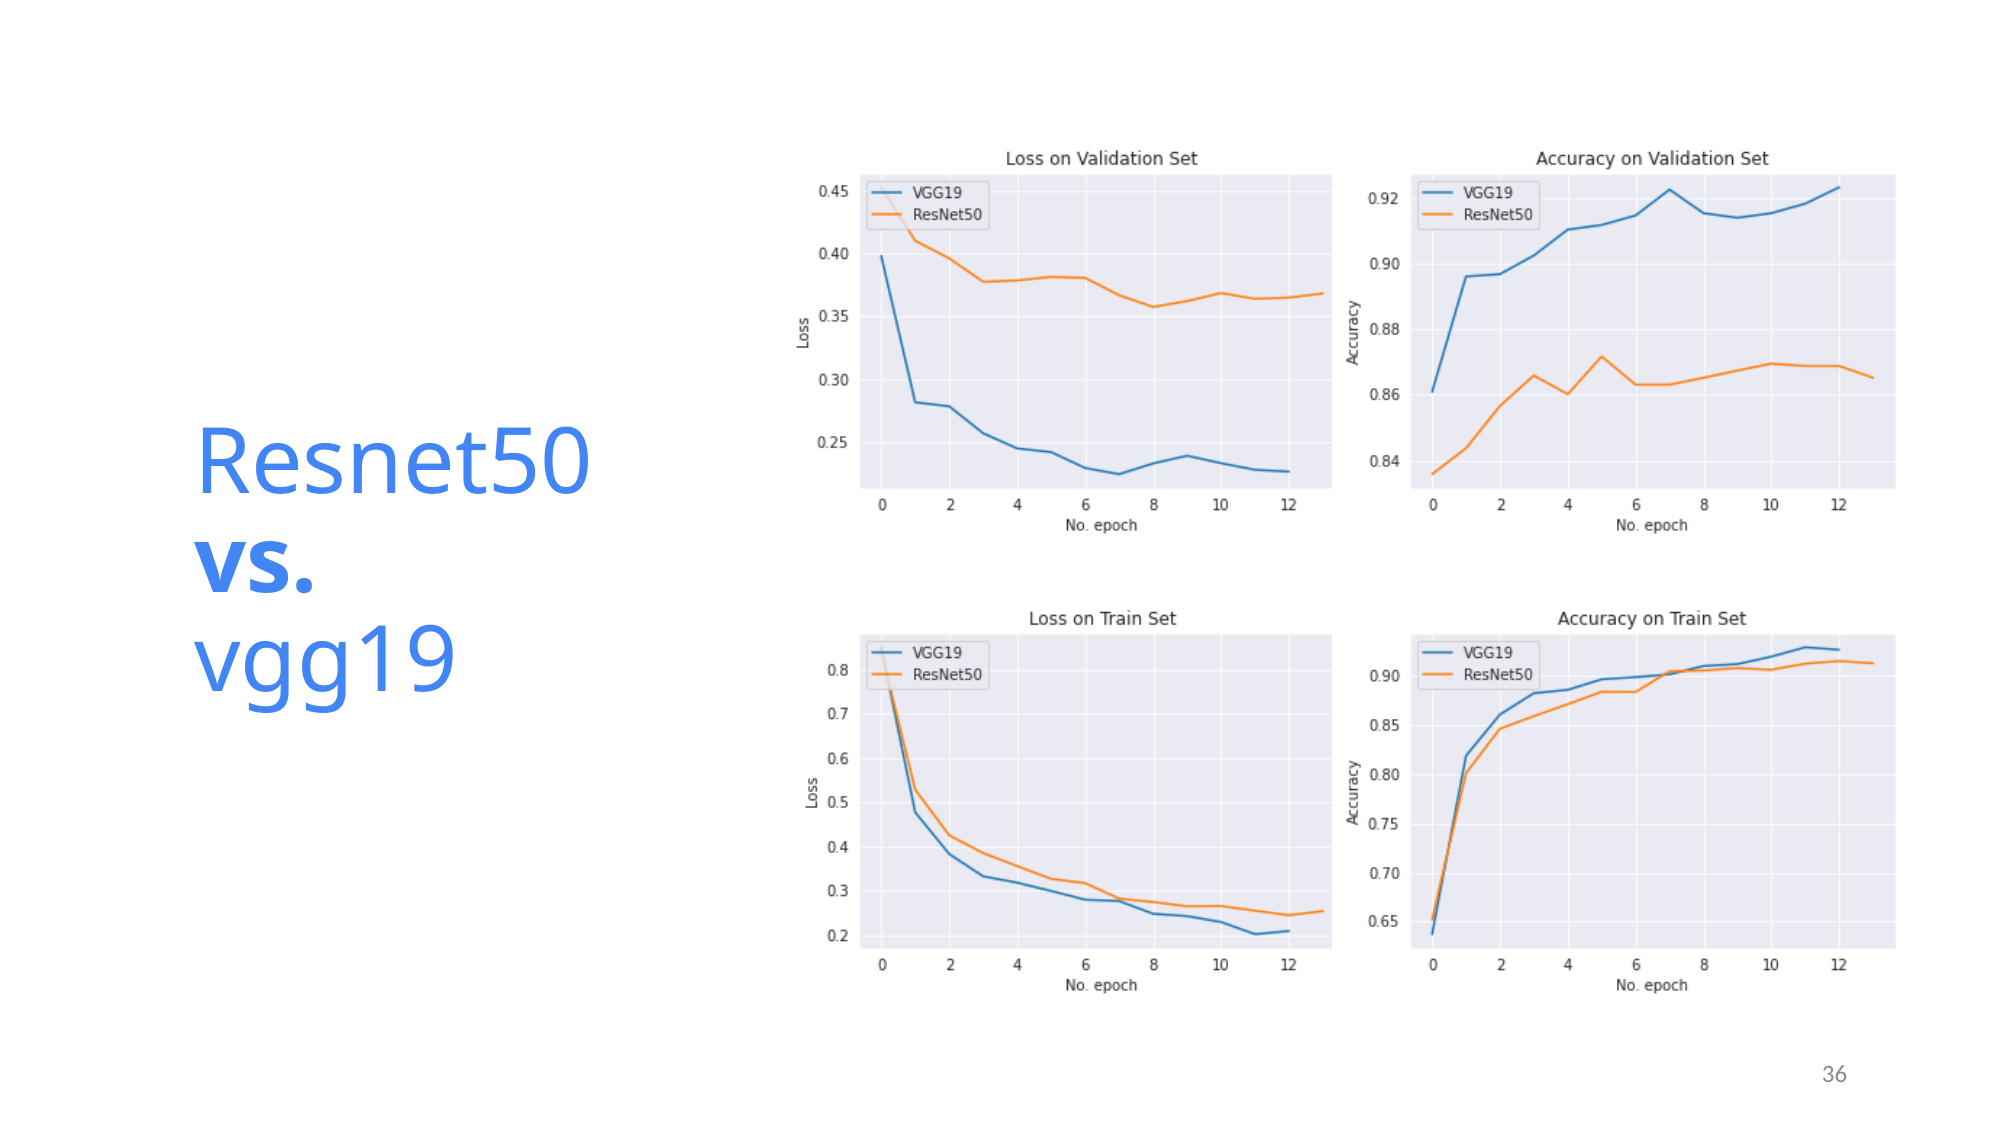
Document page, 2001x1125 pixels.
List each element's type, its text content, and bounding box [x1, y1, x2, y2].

title Resnet50 vs. vgg19 [179, 384, 668, 741]
picture [781, 123, 1958, 541]
picture [781, 583, 1958, 1001]
slide_number 35 [1412, 1042, 1863, 1103]
